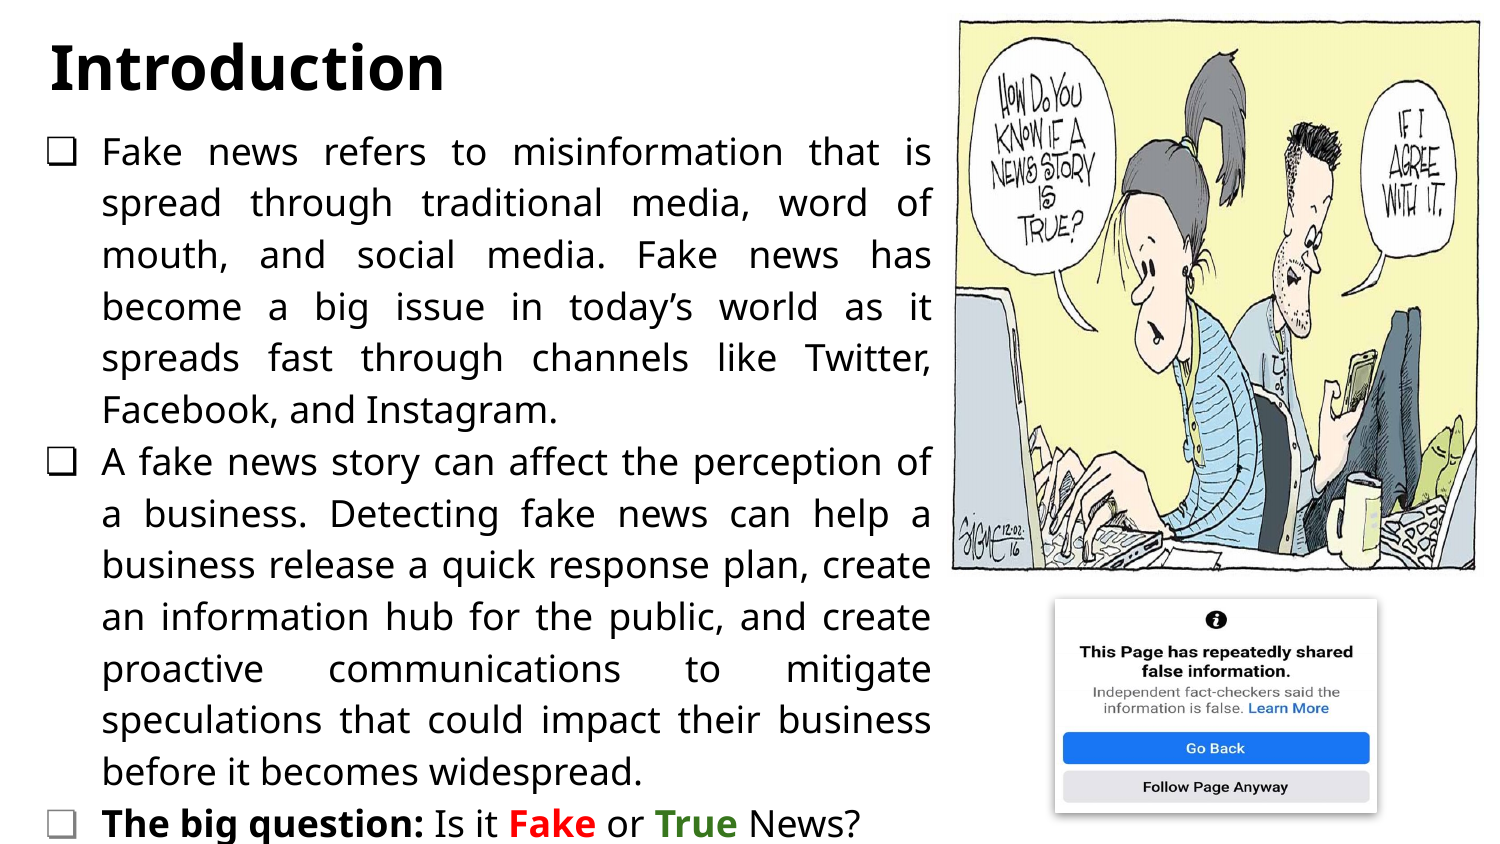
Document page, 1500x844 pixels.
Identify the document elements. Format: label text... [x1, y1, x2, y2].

picture [947, 12, 1484, 578]
picture [1055, 600, 1376, 812]
title Introduction [35, 13, 945, 105]
list Fake news refers to misinformation that is spread through traditional media, word of mouth, and social media. Fake news has become a big issue in today’s world as it spreads fast through channels like Twitter, Facebook, and Instagram. A fake news story can affect the perception of a business. Detecting fake news can help a business release a quick response plan, create an information hub for the public, and create proactive communications to mitigate speculations that could impact their business before it becomes widespread. The big question: Is it Fake or True News? [11, 105, 948, 812]
